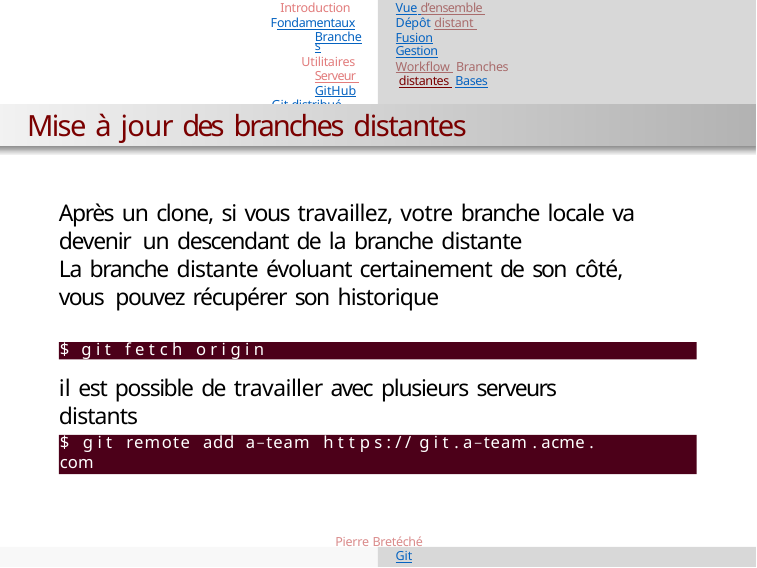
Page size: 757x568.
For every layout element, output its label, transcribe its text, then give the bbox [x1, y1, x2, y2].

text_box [0, 546, 756, 567]
text_box $ g i t f e t c h o r i g i n [58, 342, 697, 360]
text_box Introduction Fondamentaux Branches Utilitaires Serveur GitHub Git distribué [268, 0, 363, 103]
text_box il est possible de travailler avec plusieurs serveurs distants [56, 371, 605, 429]
text_box Mise à jour des branches distantes Après un clone, si vous travaillez, votre branche locale va devenir un descendant de la branche distante La branche distante évoluant certainement de son côté, vous pouvez récupérer son historique [25, 156, 674, 310]
text_box $ g i t remote add a−team h t t p s : // g i t . a−team . acme . com $ g i t f e t c h a−team [57, 429, 250, 492]
text_box $ g i t remote add a−team h t t p s : // g i t . a−team . acme . com $ g i t f e t c h a−team [506, 429, 601, 492]
footer Pierre Bretéché [250, 376, 506, 546]
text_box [0, 104, 756, 156]
text_box Vue d’ensemble Dépôt distant Fusion Gestion Workflow Branches distantes Bases [393, 0, 512, 91]
text_box [377, 0, 756, 104]
text_box [601, 434, 697, 475]
